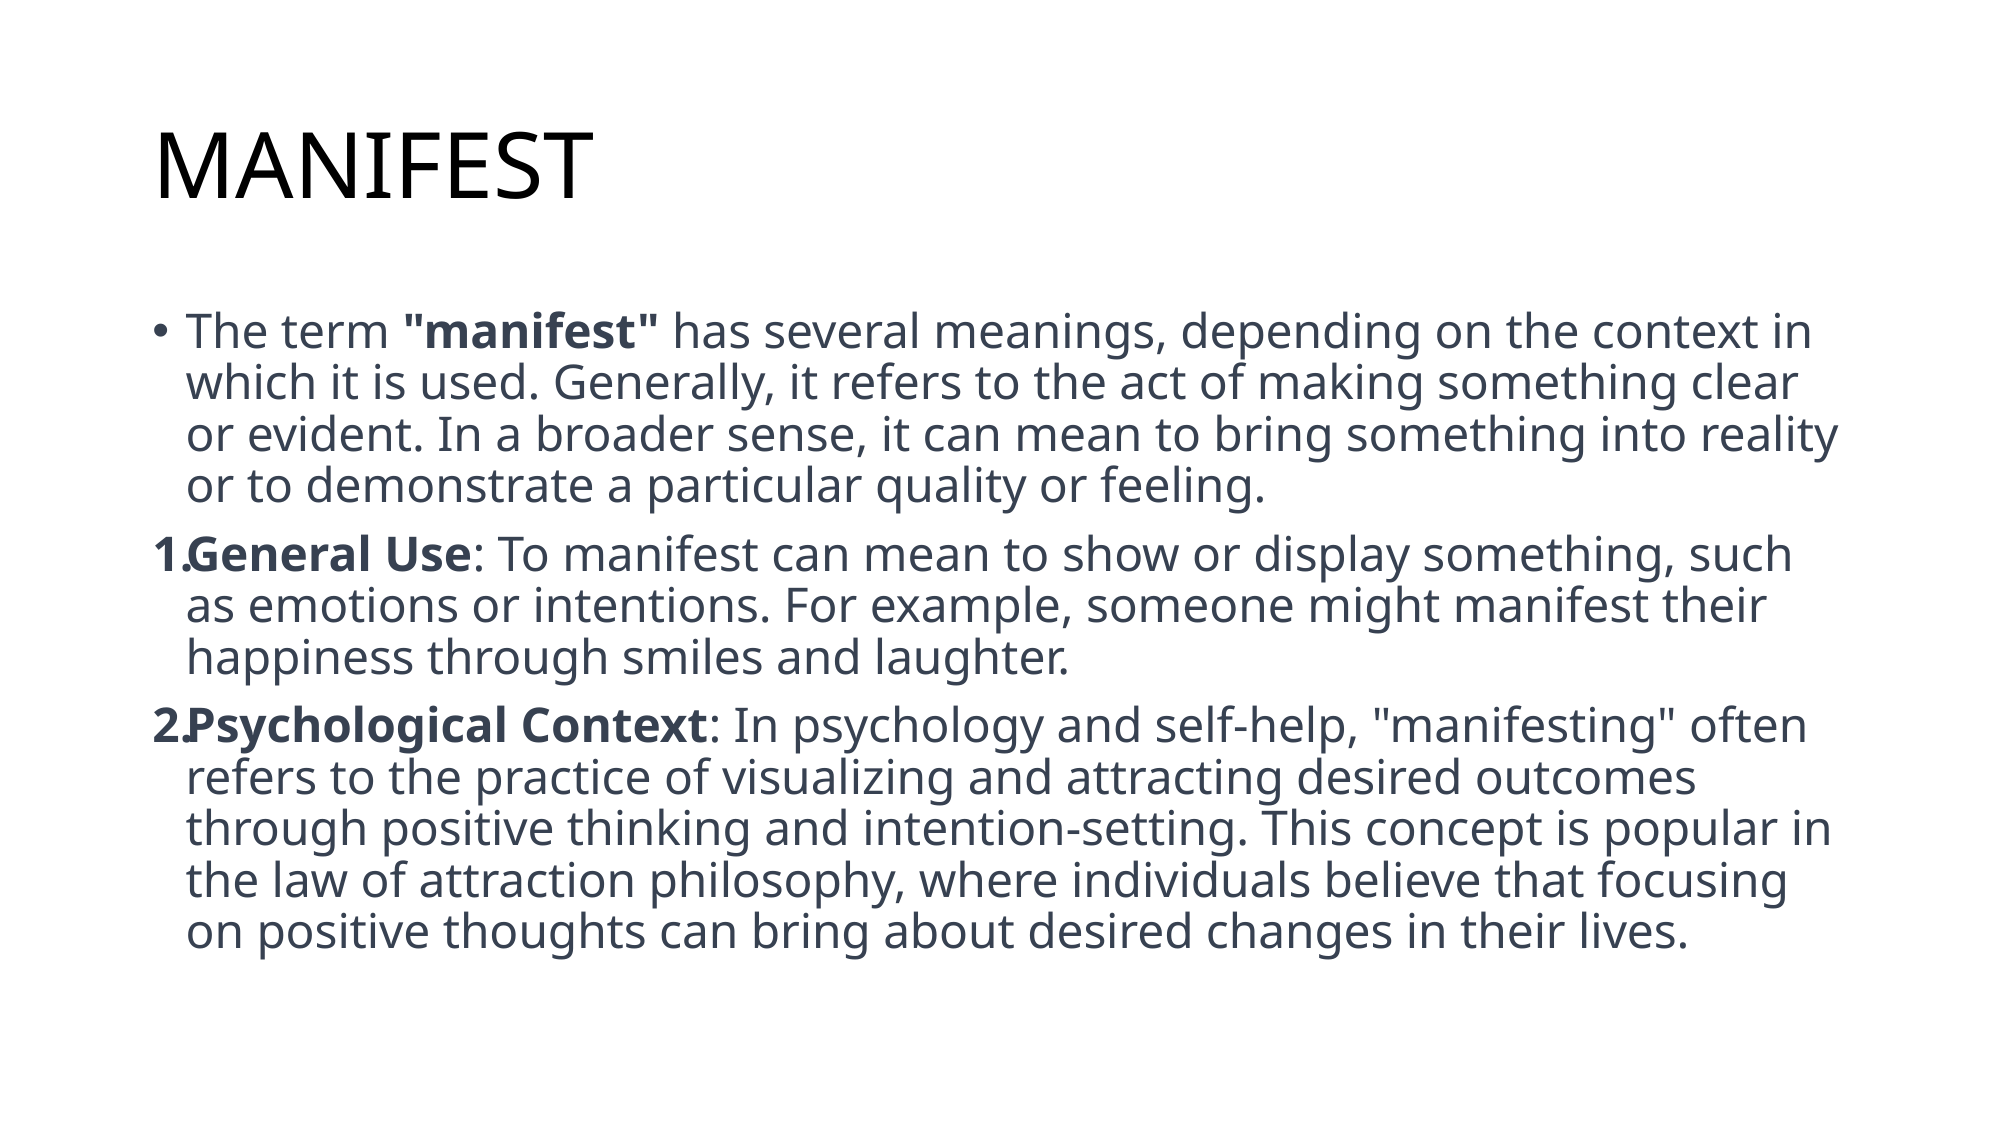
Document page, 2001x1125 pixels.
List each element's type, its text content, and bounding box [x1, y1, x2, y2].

title MANIFEST [137, 59, 1863, 278]
list The term "manifest" has several meanings, depending on the context in which it is used. Generally, it refers to the act of making something clear or evident. In a broader sense, it can mean to bring something into reality or to demonstrate a particular quality or feeling. General Use: To manifest can mean to show or display something, such as emotions or intentions. For example, someone might manifest their happiness through smiles and laughter. Psychological Context: In psychology and self-help, "manifesting" often refers to the practice of visualizing and attracting desired outcomes through positive thinking and intention-setting. This concept is popular in the law of attraction philosophy, where individuals believe that focusing on positive thoughts can bring about desired changes in their lives. [137, 299, 1863, 1014]
